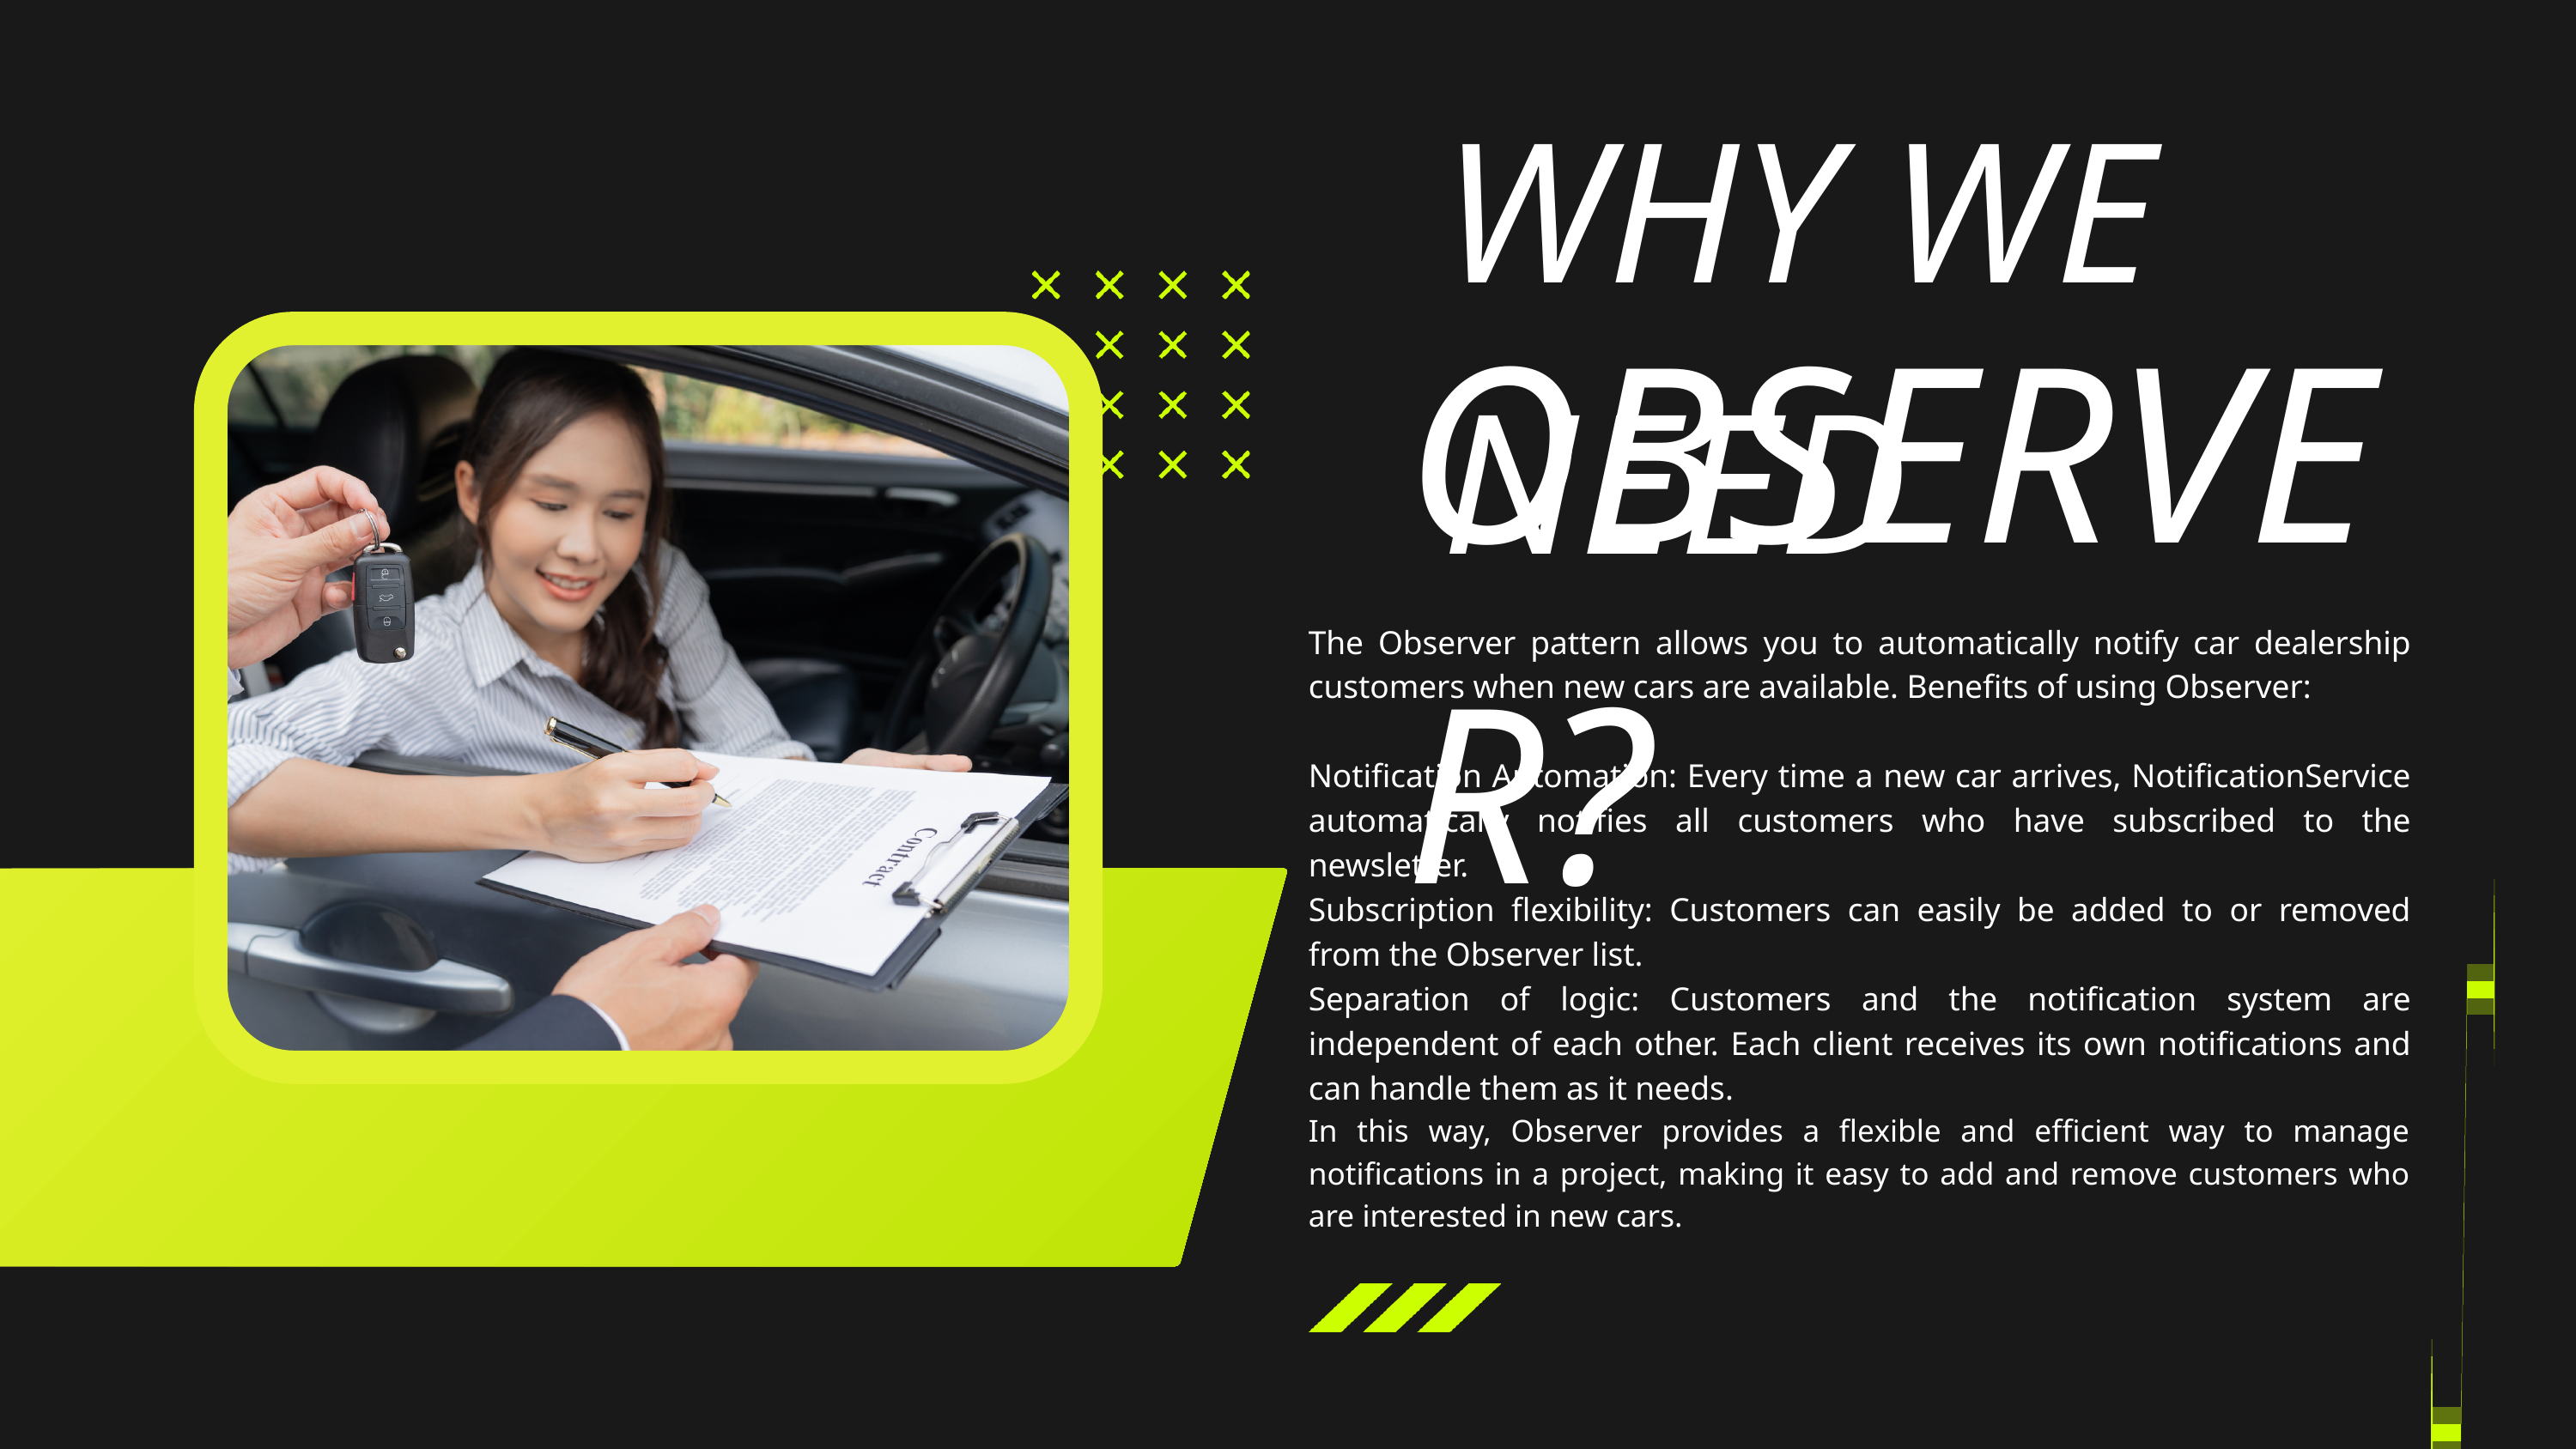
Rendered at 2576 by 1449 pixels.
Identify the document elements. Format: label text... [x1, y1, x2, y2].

text_box [2431, 933, 2495, 1449]
text_box WHY WE NEED [1442, 50, 2495, 251]
text_box The Observer pattern allows you to automatically notify car dealership customers when new cars are available. Benefits of using Observer: Notification Automation: Every time a new car arrives, NotificationService automatically notifies all customers who have subscribed to the newsletter. Subscription flexibility: Customers can easily be added to or removed from the Observer list. Separation of logic: Customers and the notification system are independent of each other. Each client receives its own notifications and can handle them as it needs. In this way, Observer provides a flexible and efficient way to manage notifications in a project, making it easy to add and remove customers who are interested in new cars. [1308, 615, 2411, 1234]
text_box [210, 328, 1086, 1068]
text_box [0, 868, 1289, 1267]
text_box [1031, 270, 1250, 479]
text_box OBSERVER? [1405, 251, 2495, 933]
text_box [1308, 1283, 1502, 1332]
